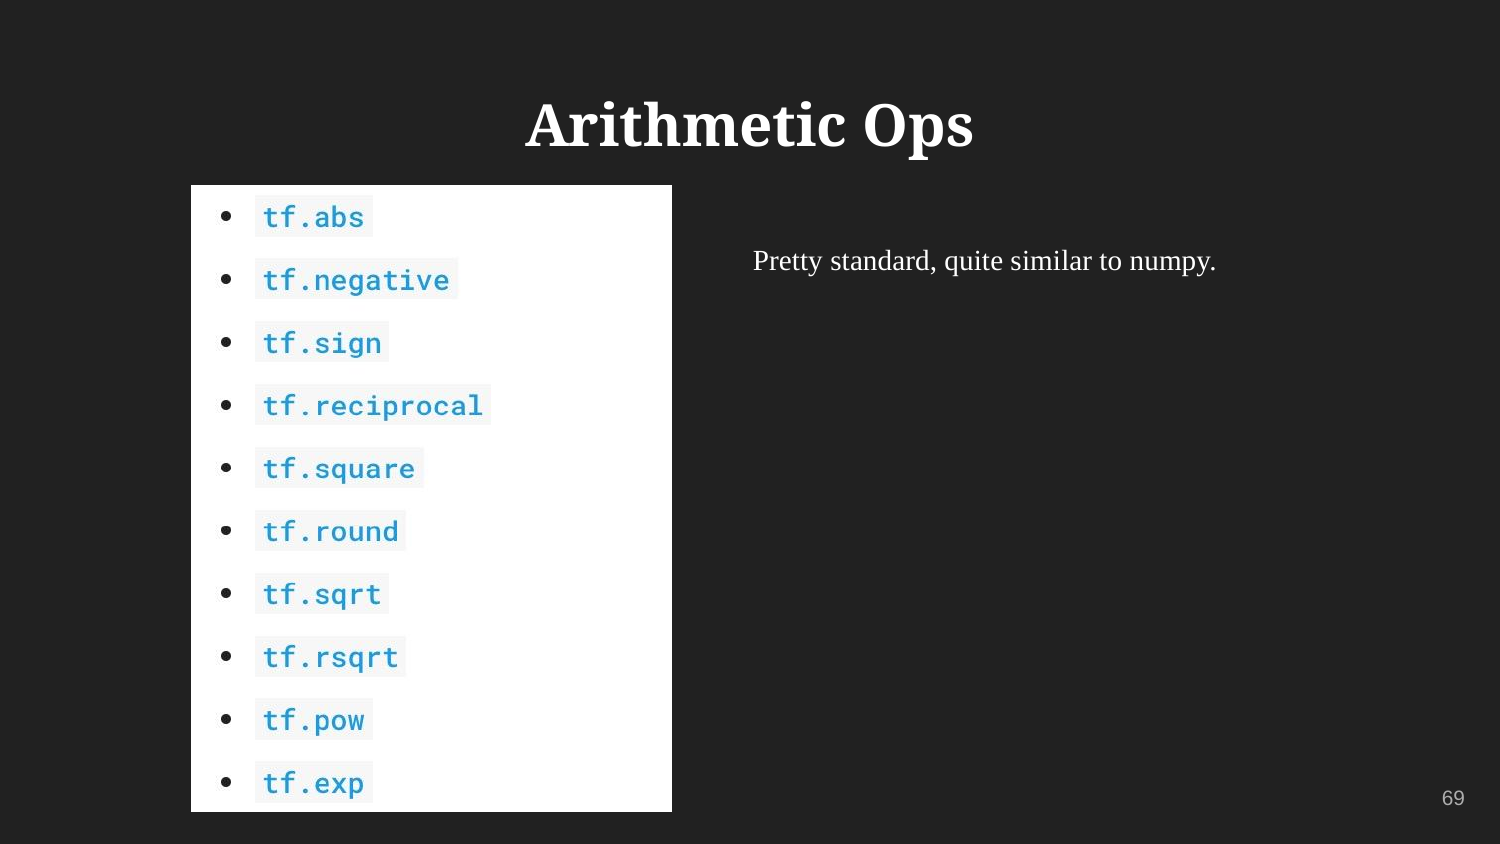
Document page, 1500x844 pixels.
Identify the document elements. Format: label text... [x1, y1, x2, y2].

picture [191, 184, 672, 813]
slide_number 69 [1389, 764, 1480, 830]
text_box Pretty standard, quite similar to numpy. [737, 226, 1313, 321]
title Arithmetic Ops [51, 72, 1449, 167]
